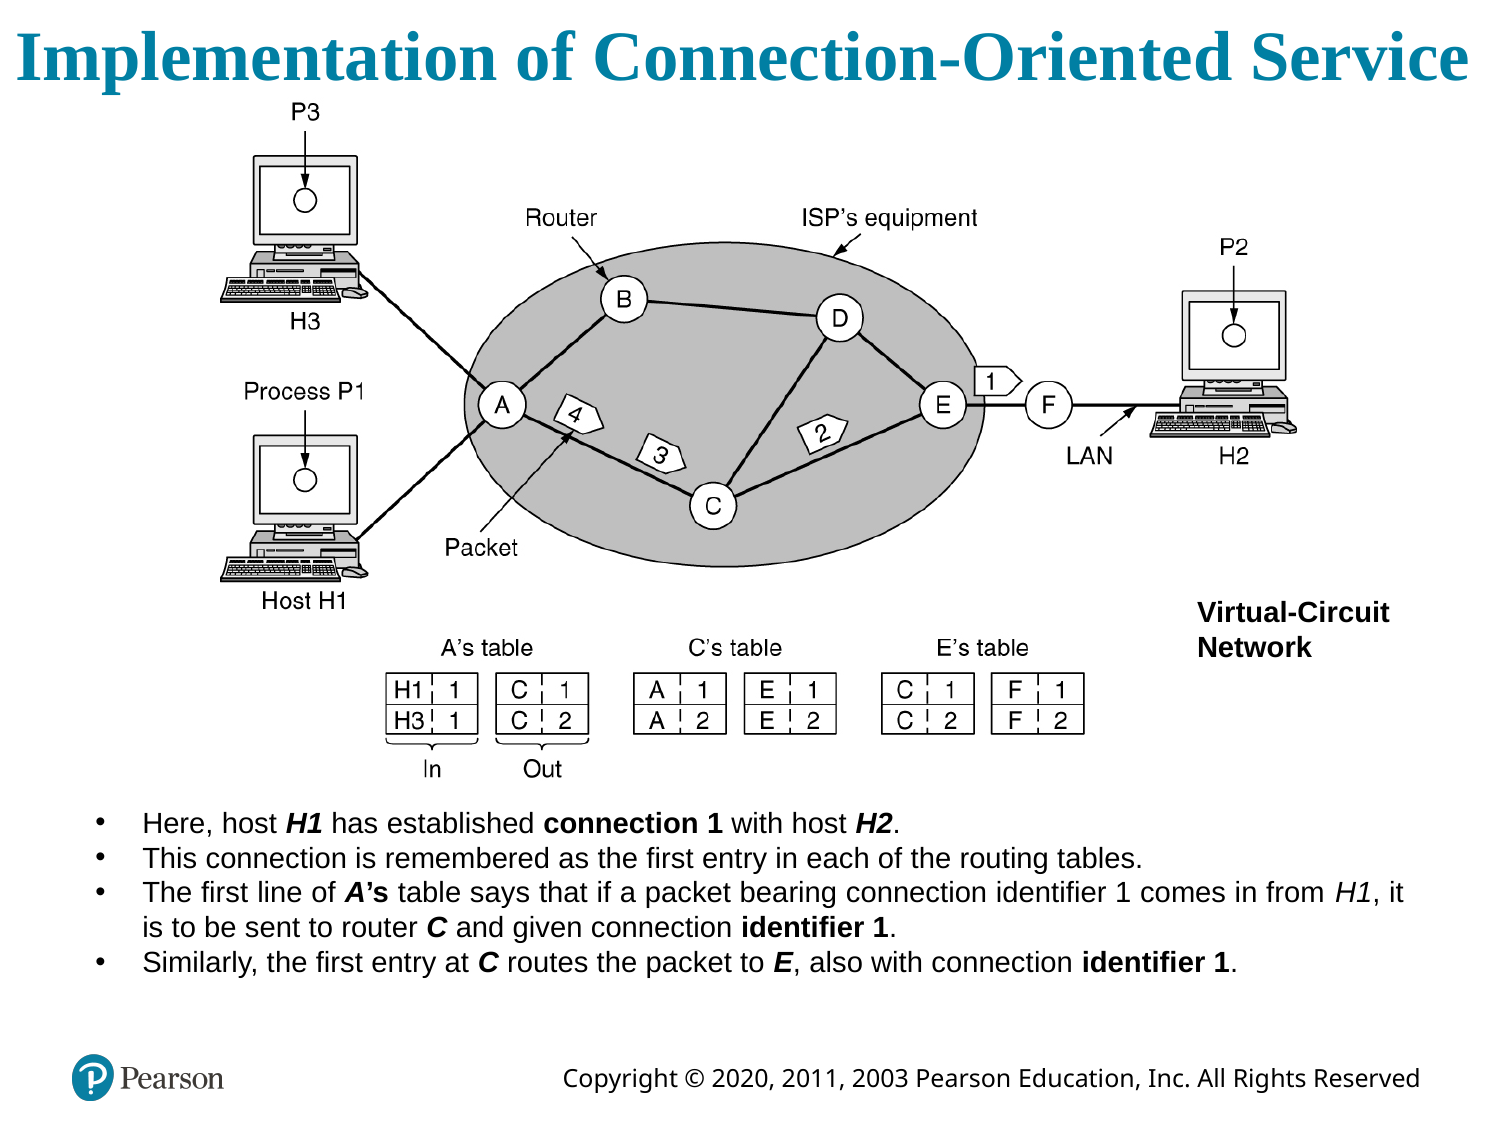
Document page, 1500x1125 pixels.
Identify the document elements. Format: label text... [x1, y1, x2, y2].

title Implementation of Connection-Oriented Service [0, 0, 1495, 111]
picture [98, 1054, 224, 1101]
picture [219, 97, 1297, 783]
picture [80, 1063, 106, 1088]
text_box Virtual-Circuit Network [1301, 586, 1411, 671]
text_box Here, host H1 has established connection 1 with host H2. This connection is remembered as the first entry in each of the routing tables. The first line of A’s table says that if a packet bearing connection identifier 1 comes in from H1, it is to be sent to router C and given connection identifier 1. Similarly, the first entry at C routes the packet to E, also with connection identifier 1. [80, 796, 1419, 987]
picture [72, 1087, 83, 1101]
picture [72, 1054, 88, 1070]
